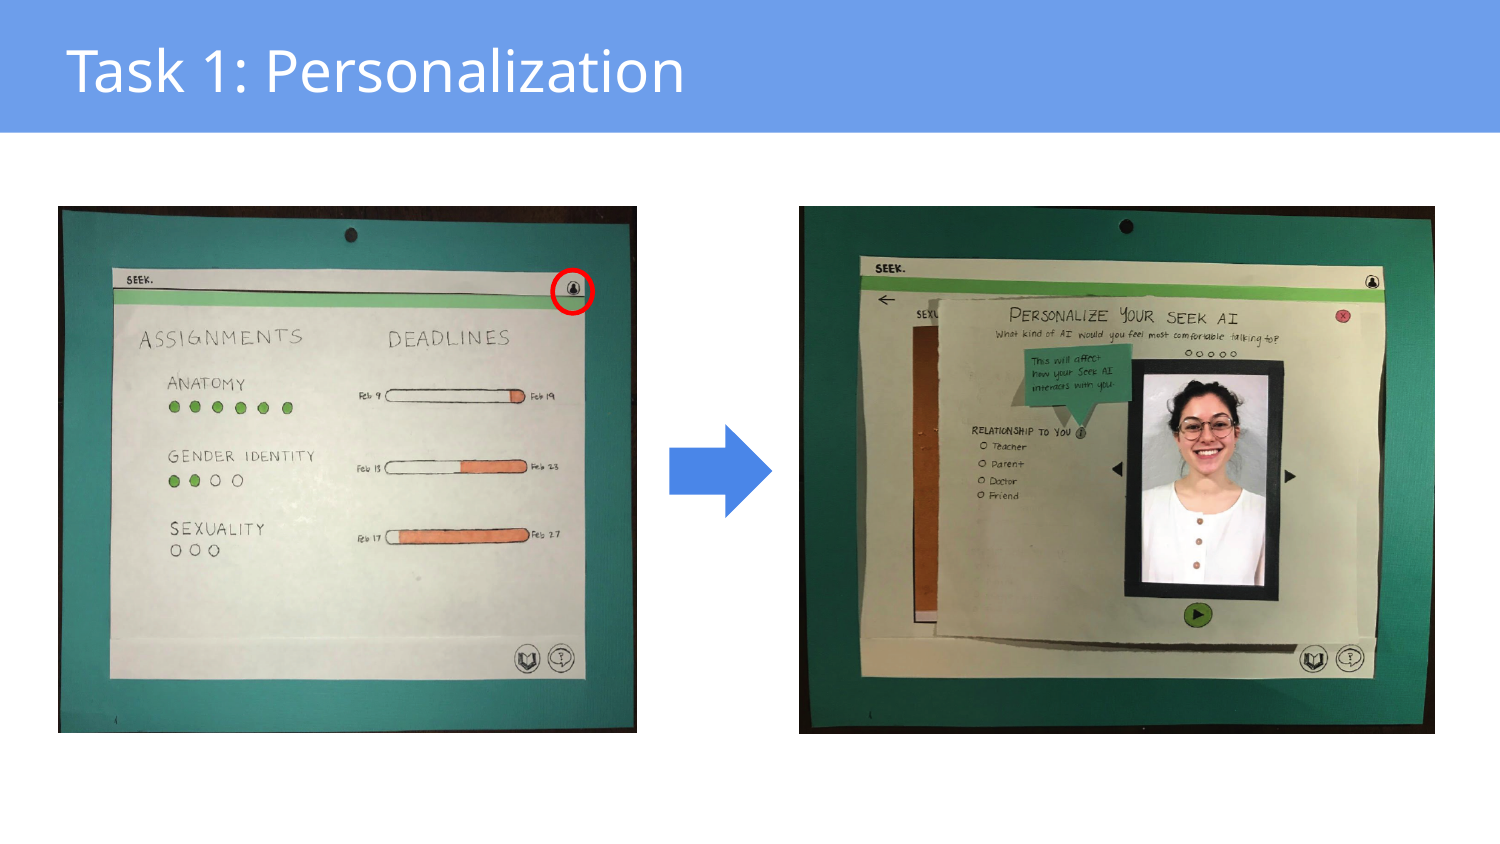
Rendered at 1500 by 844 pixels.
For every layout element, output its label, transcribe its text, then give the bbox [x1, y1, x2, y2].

text_box [0, 0, 1500, 133]
text_box Task 1: Personalization [51, 19, 1449, 114]
text_box [669, 424, 773, 519]
picture [58, 206, 638, 734]
picture [799, 206, 1436, 734]
